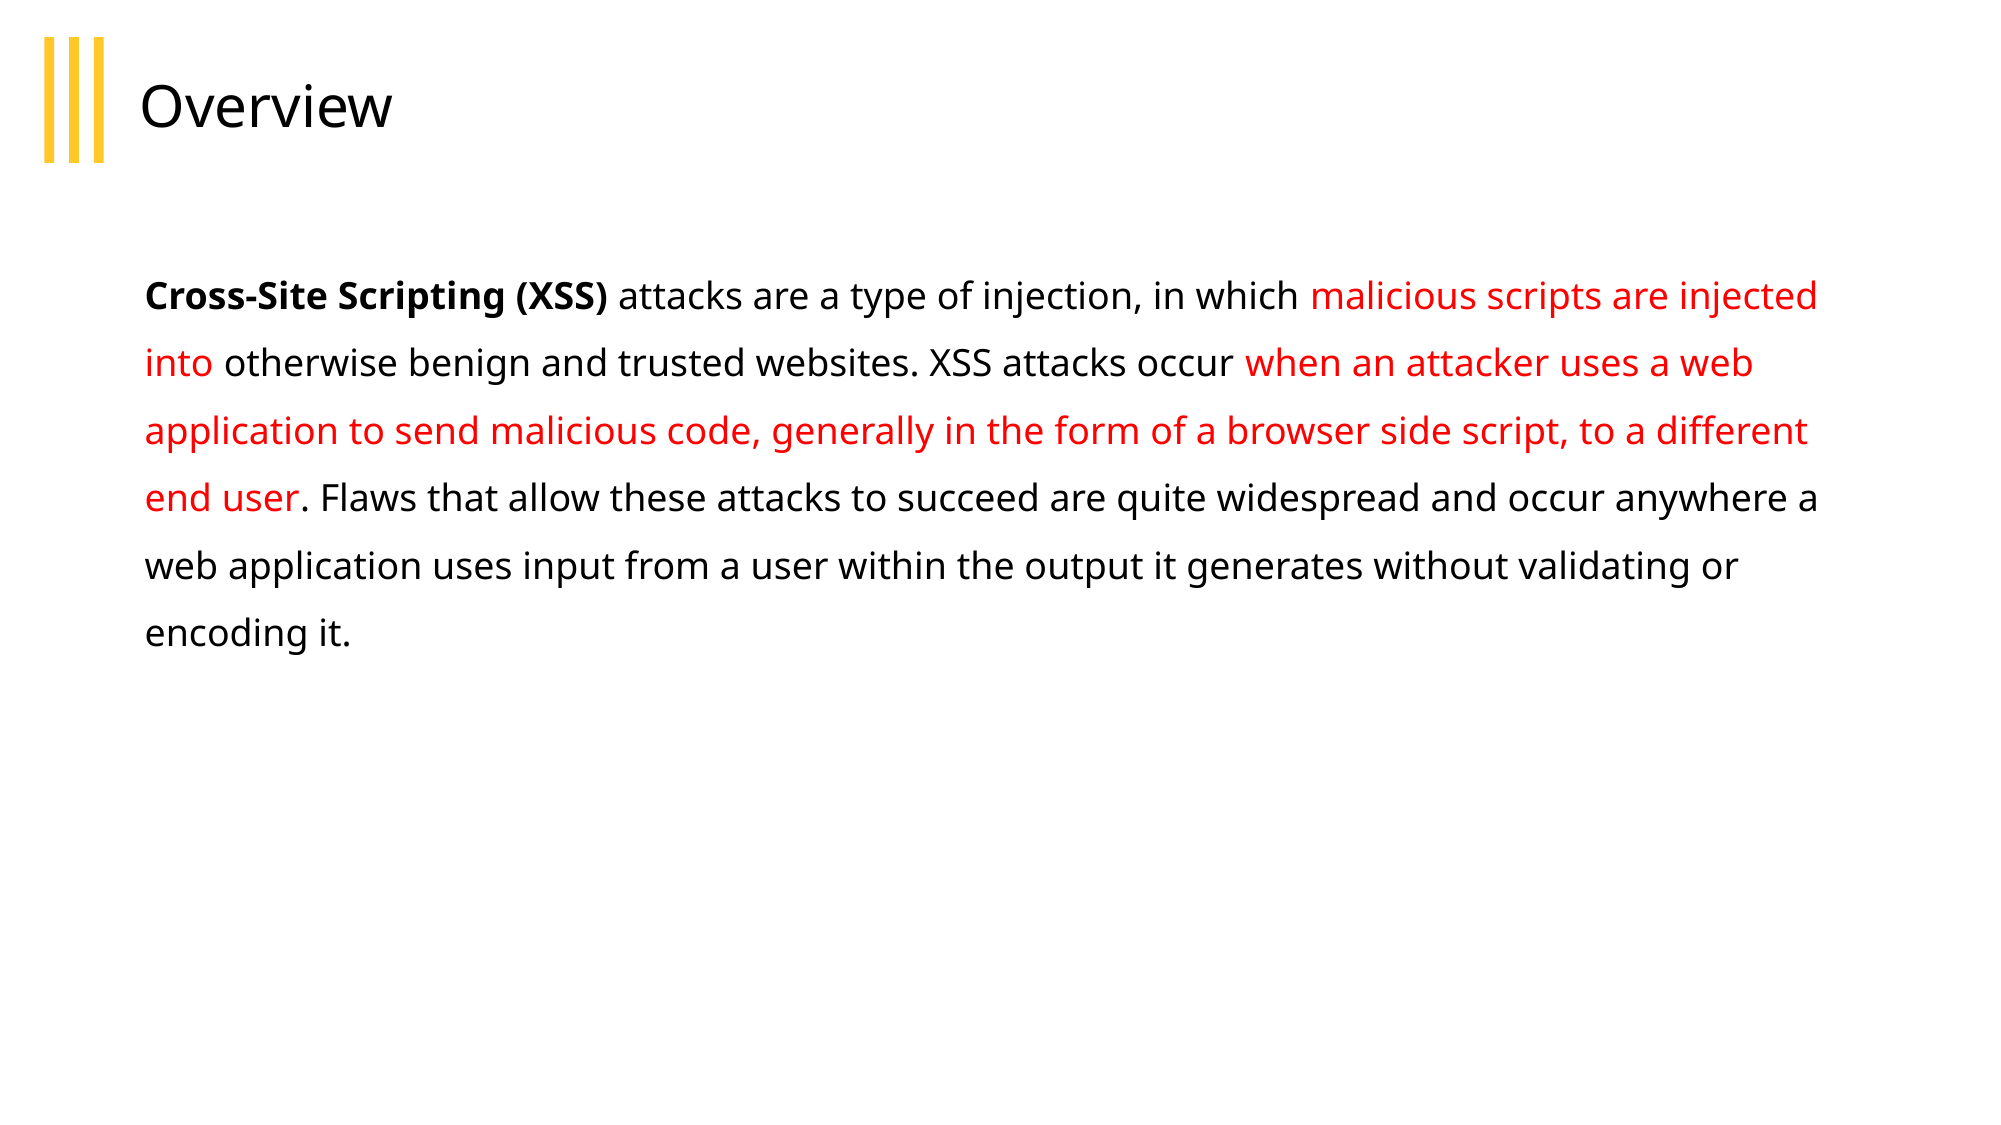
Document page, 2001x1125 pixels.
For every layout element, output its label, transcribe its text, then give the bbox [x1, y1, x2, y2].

text_box Cross-Site Scripting (XSS) attacks are a type of injection, in which malicious scripts are injected into otherwise benign and trusted websites. XSS attacks occur when an attacker uses a web application to send malicious code, generally in the form of a browser side script, to a different end user. Flaws that allow these attacks to succeed are quite widespread and occur anywhere a web application uses input from a user within the output it generates without validating or encoding it. [129, 242, 1870, 662]
text_box Overview [124, 54, 880, 155]
